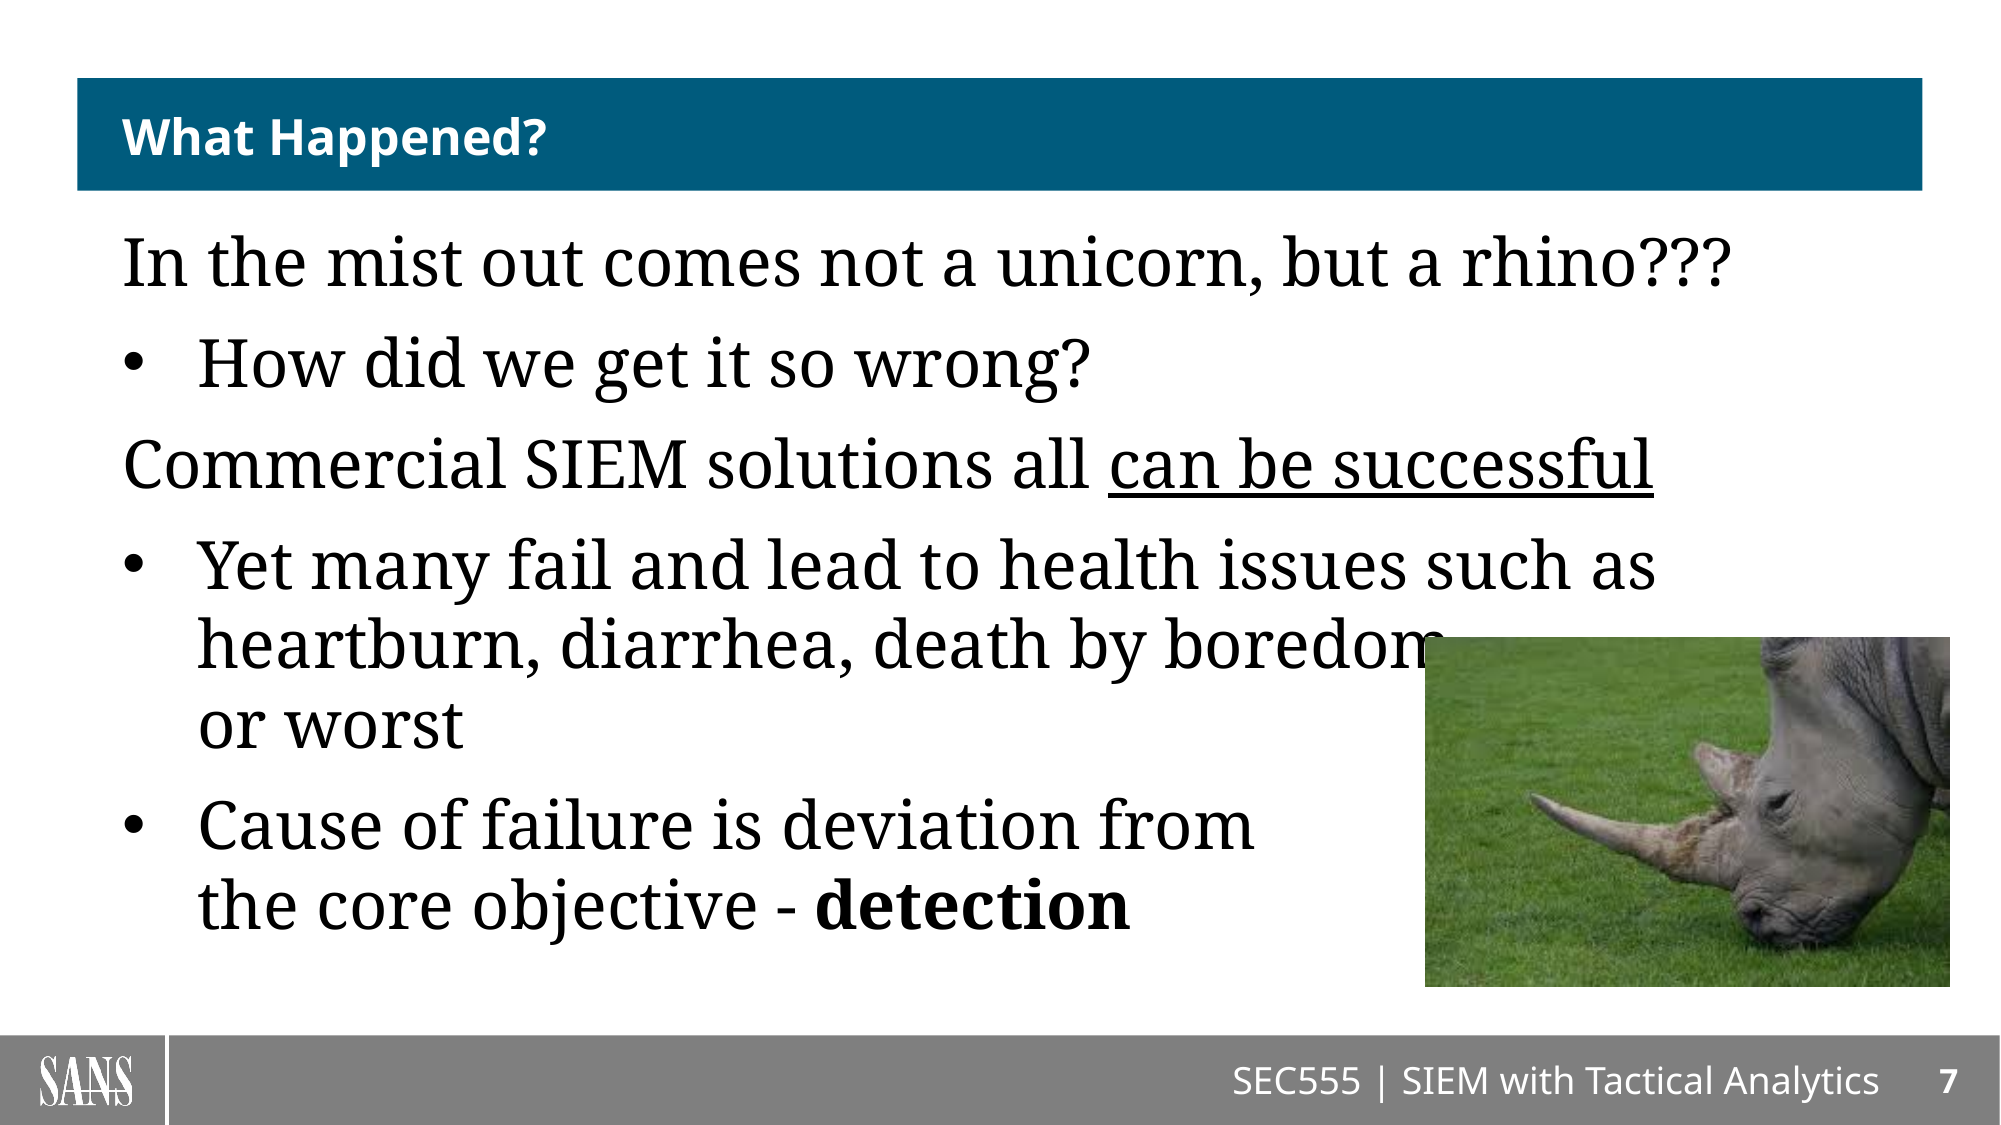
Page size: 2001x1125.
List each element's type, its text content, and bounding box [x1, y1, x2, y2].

picture [1424, 637, 1950, 987]
list In the mist out comes not a unicorn, but a rhino??? How did we get it so wrong? Commercial SIEM solutions all can be successful Yet many fail and lead to health issues such as heartburn, diarrhea, death by boredom, or worst Cause of failure is deviation from the core objective - detection [107, 212, 1893, 1013]
title What Happened? [107, 78, 1893, 191]
